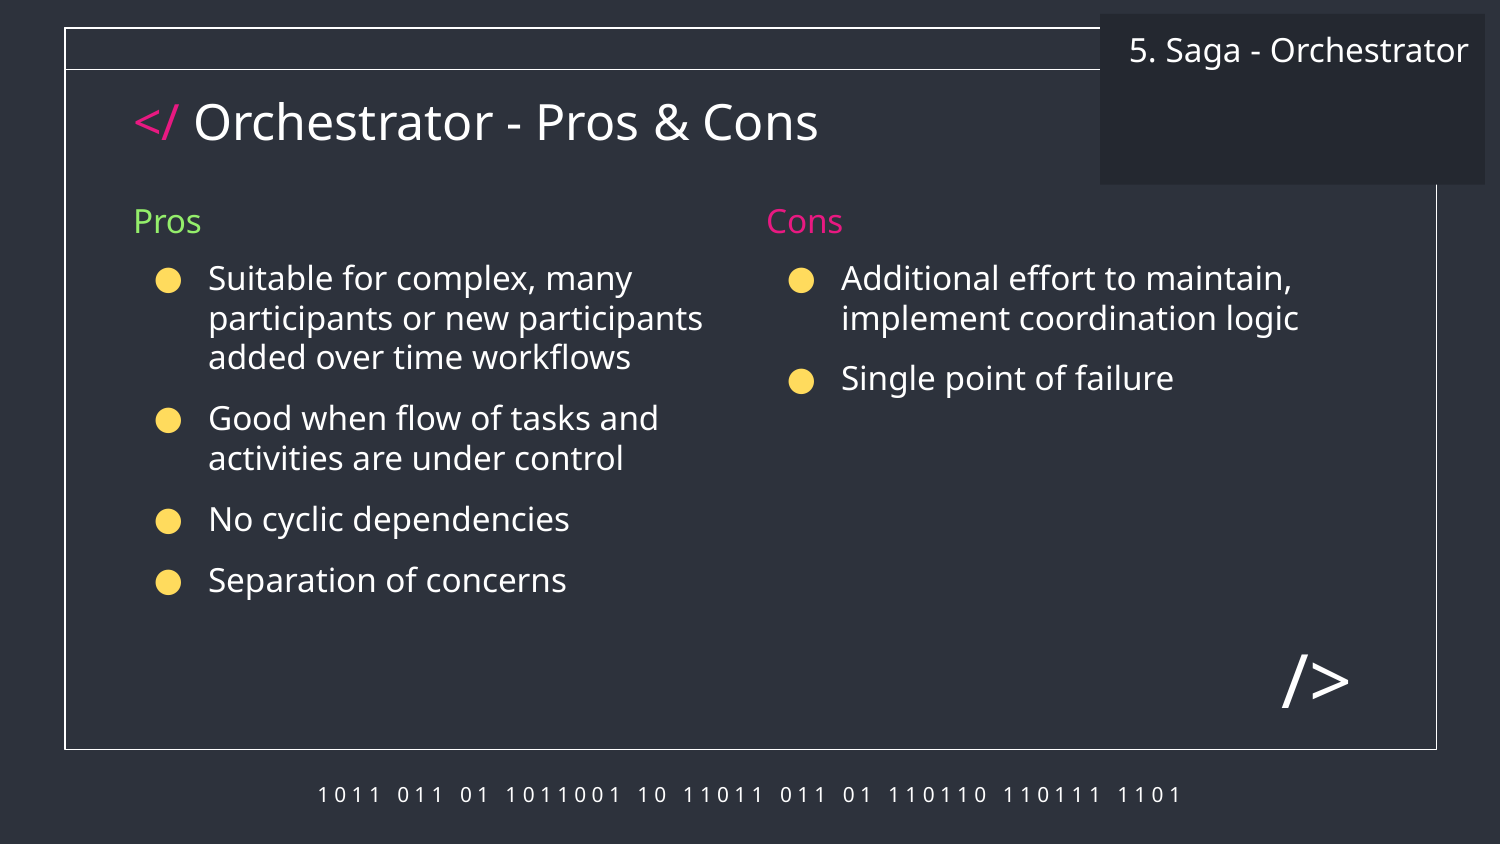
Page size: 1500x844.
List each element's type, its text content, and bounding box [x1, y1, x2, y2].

title 5. Saga - Orchestrator [1100, 13, 1485, 185]
list Pros Suitable for complex, many participants or new participants added over time workflows Good when flow of tasks and activities are under control No cyclic dependencies Separation of concerns [118, 185, 751, 594]
list Cons Additional effort to maintain, implement coordination logic Single point of failure [751, 185, 1385, 594]
title </ Orchestrator - Pros & Cons [118, 75, 1100, 170]
text_box /> [1266, 634, 1382, 734]
